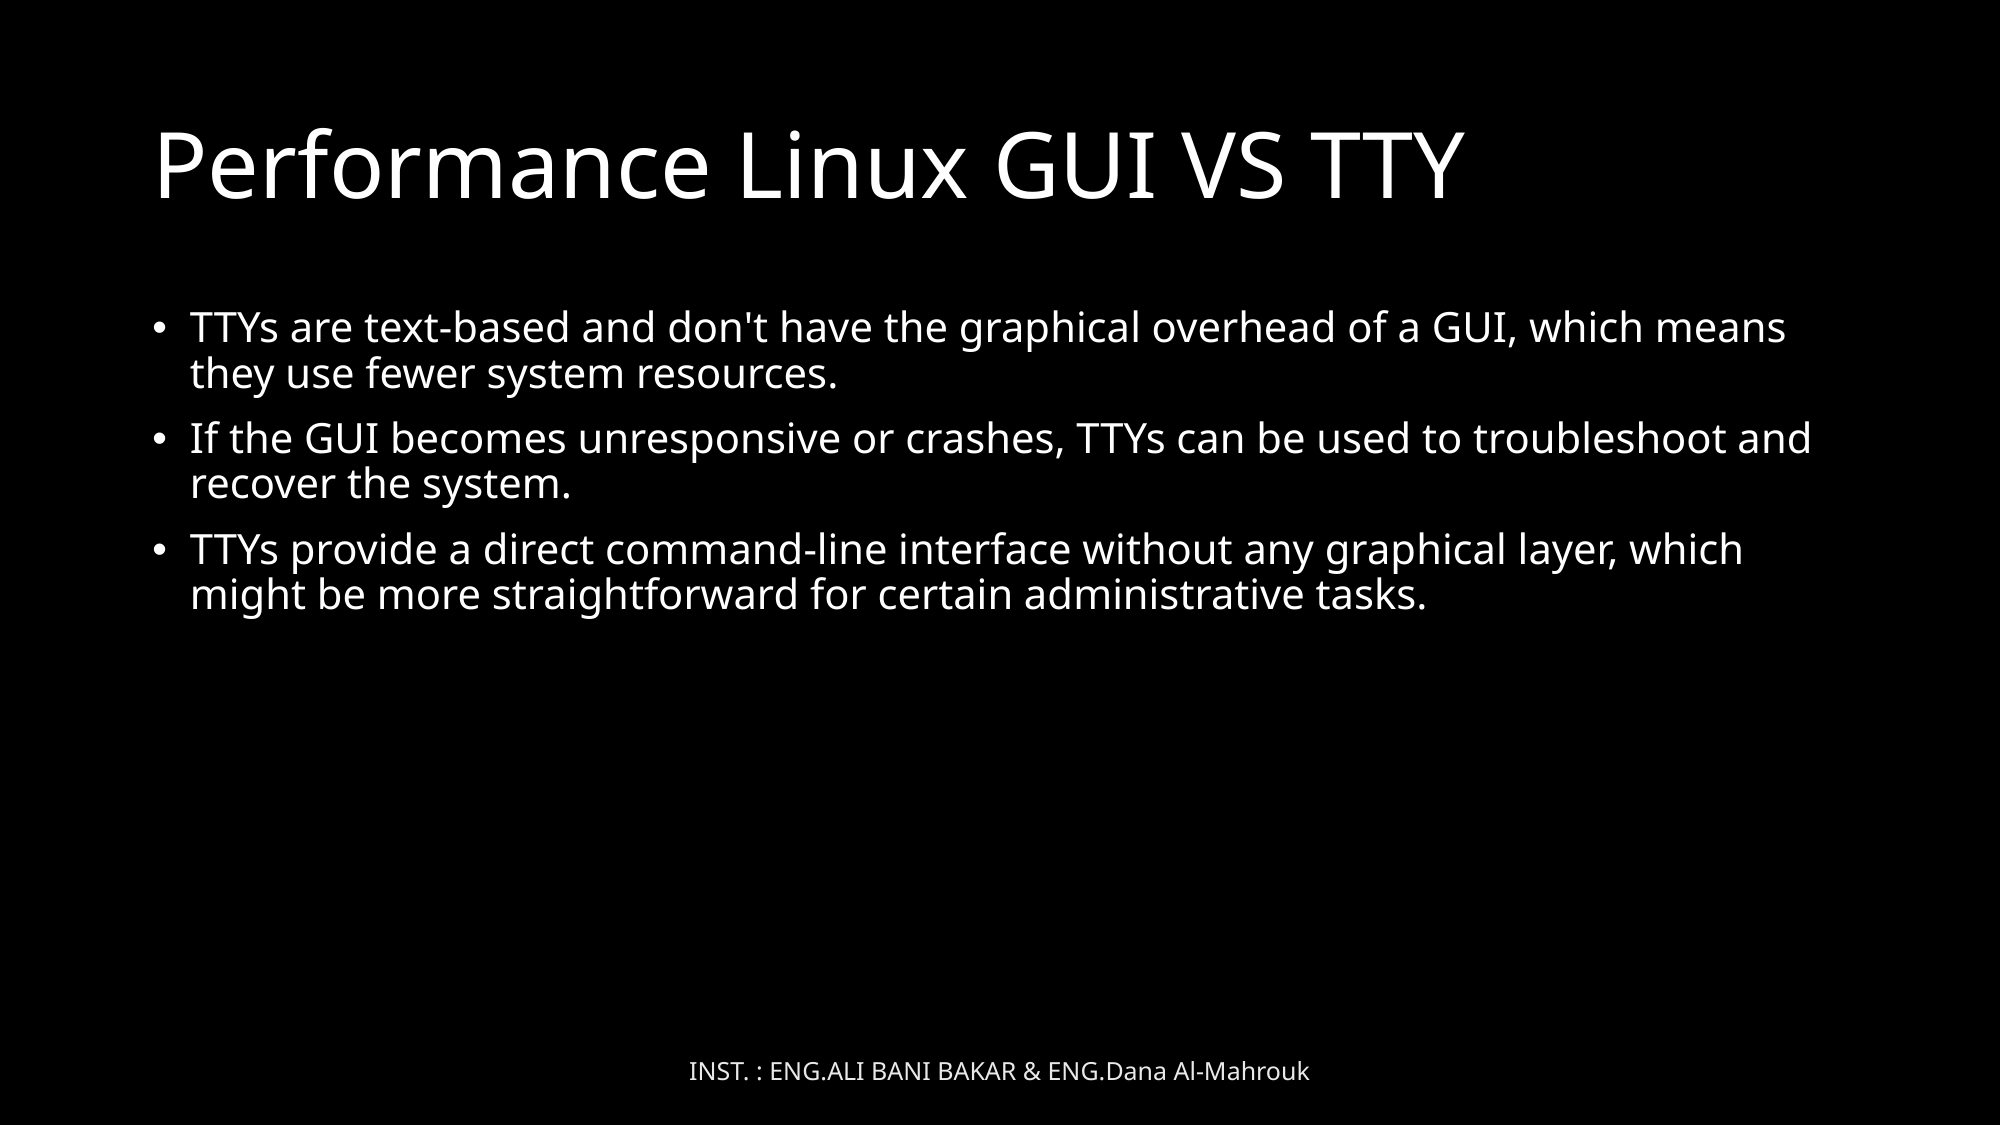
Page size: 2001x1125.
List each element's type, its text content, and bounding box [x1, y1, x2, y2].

footer INST. : ENG.ALI BANI BAKAR & ENG.Dana Al-Mahrouk [662, 1042, 1338, 1103]
title Performance Linux GUI VS TTY [137, 59, 1863, 278]
list TTYs are text-based and don't have the graphical overhead of a GUI, which means they use fewer system resources. If the GUI becomes unresponsive or crashes, TTYs can be used to troubleshoot and recover the system. TTYs provide a direct command-line interface without any graphical layer, which might be more straightforward for certain administrative tasks. [137, 299, 1863, 1014]
